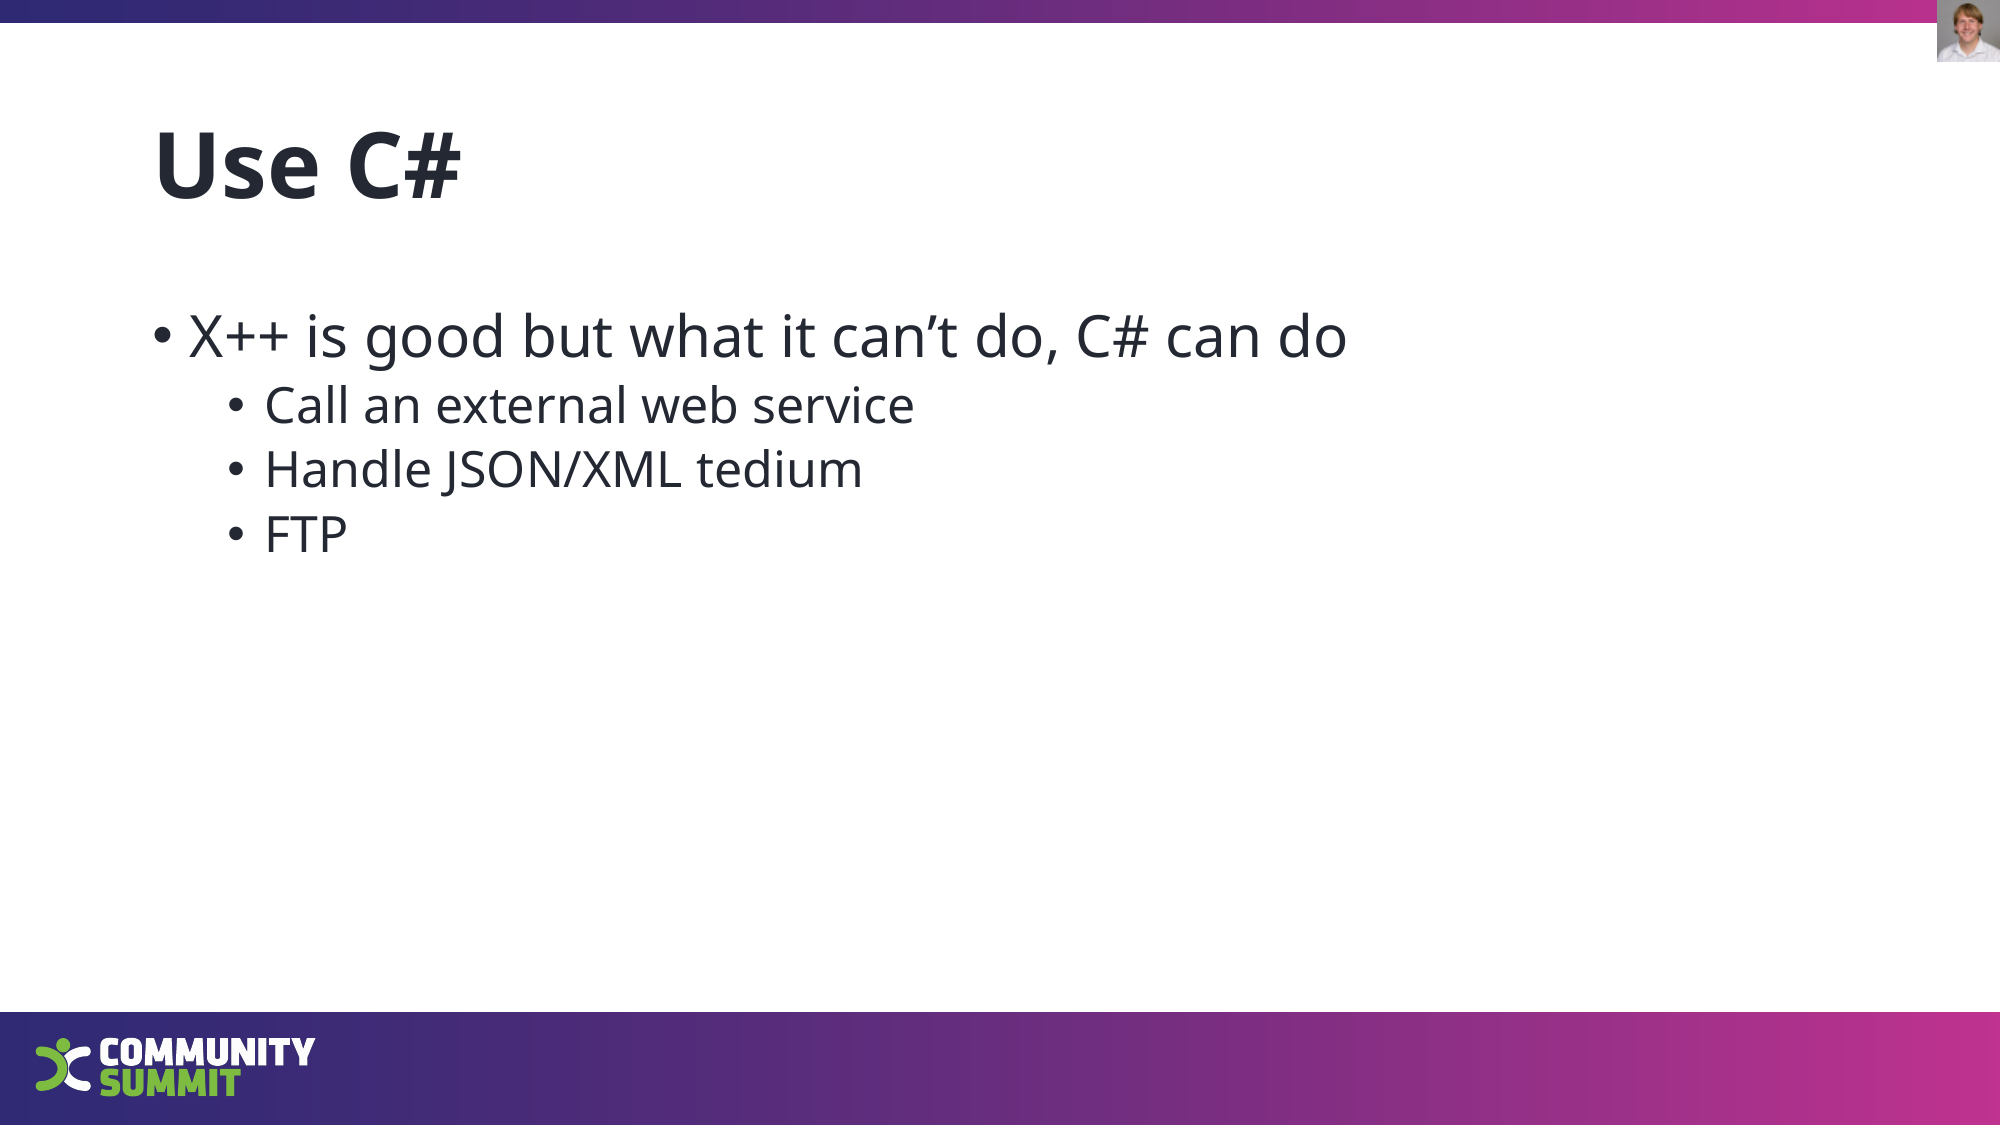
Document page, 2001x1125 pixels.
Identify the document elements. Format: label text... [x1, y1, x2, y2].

list X++ is good but what it can’t do, C# can do Call an external web service Handle JSON/XML tedium FTP [137, 299, 1863, 1014]
picture [0, 1012, 2000, 1125]
picture [0, 0, 2000, 62]
title Use C# [137, 59, 1863, 278]
